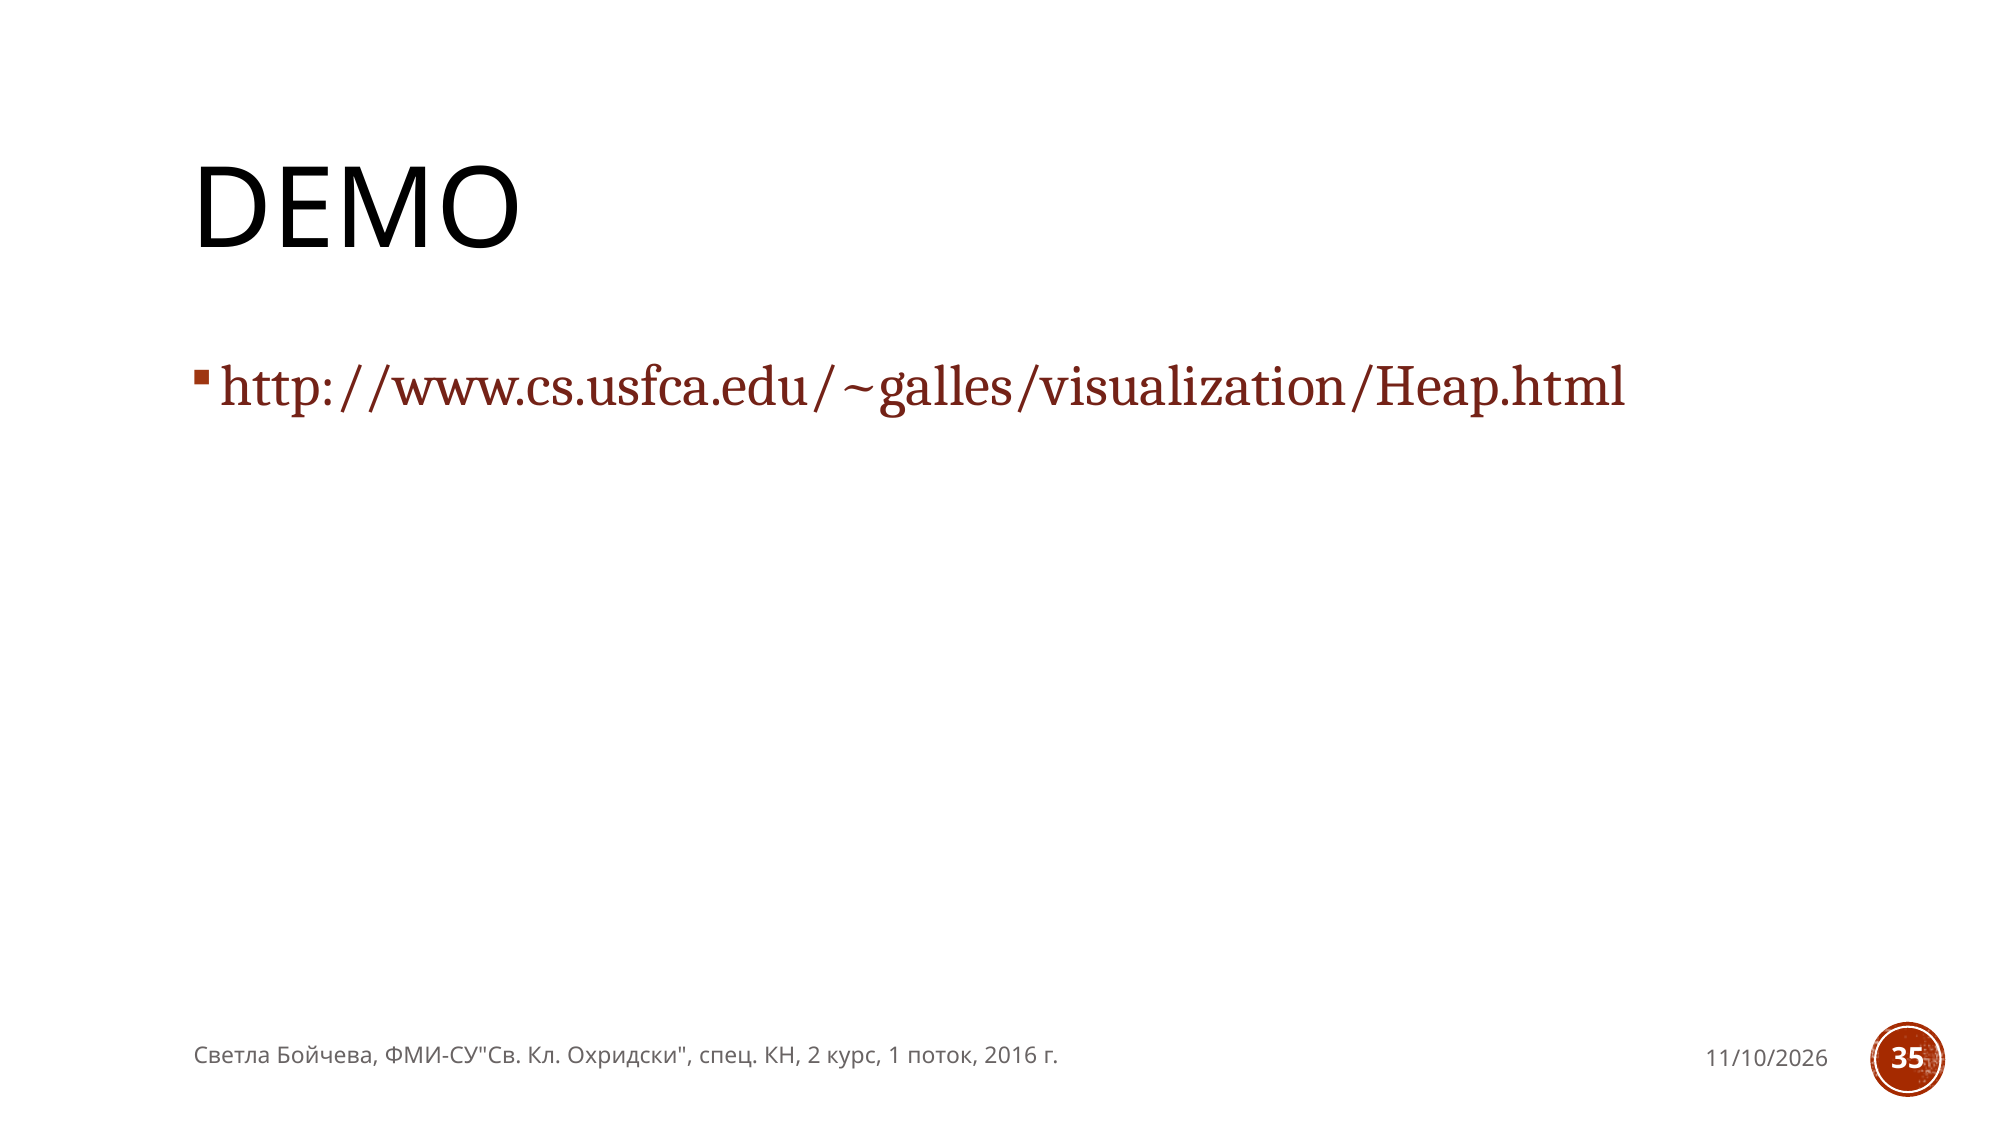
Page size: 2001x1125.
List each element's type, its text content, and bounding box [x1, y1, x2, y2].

list http://www.cs.usfca.edu/~galles/visualization/Heap.html [175, 348, 1826, 1013]
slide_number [1306, 1028, 1844, 1089]
footer Светла Бойчева, ФМИ-СУ"Св. Кл. Охридски", спец. КН, 2 курс, 1 поток, 2016 г. [178, 1024, 1102, 1089]
slide_number 35 [1855, 1028, 1961, 1089]
title Demo [175, 79, 1826, 344]
